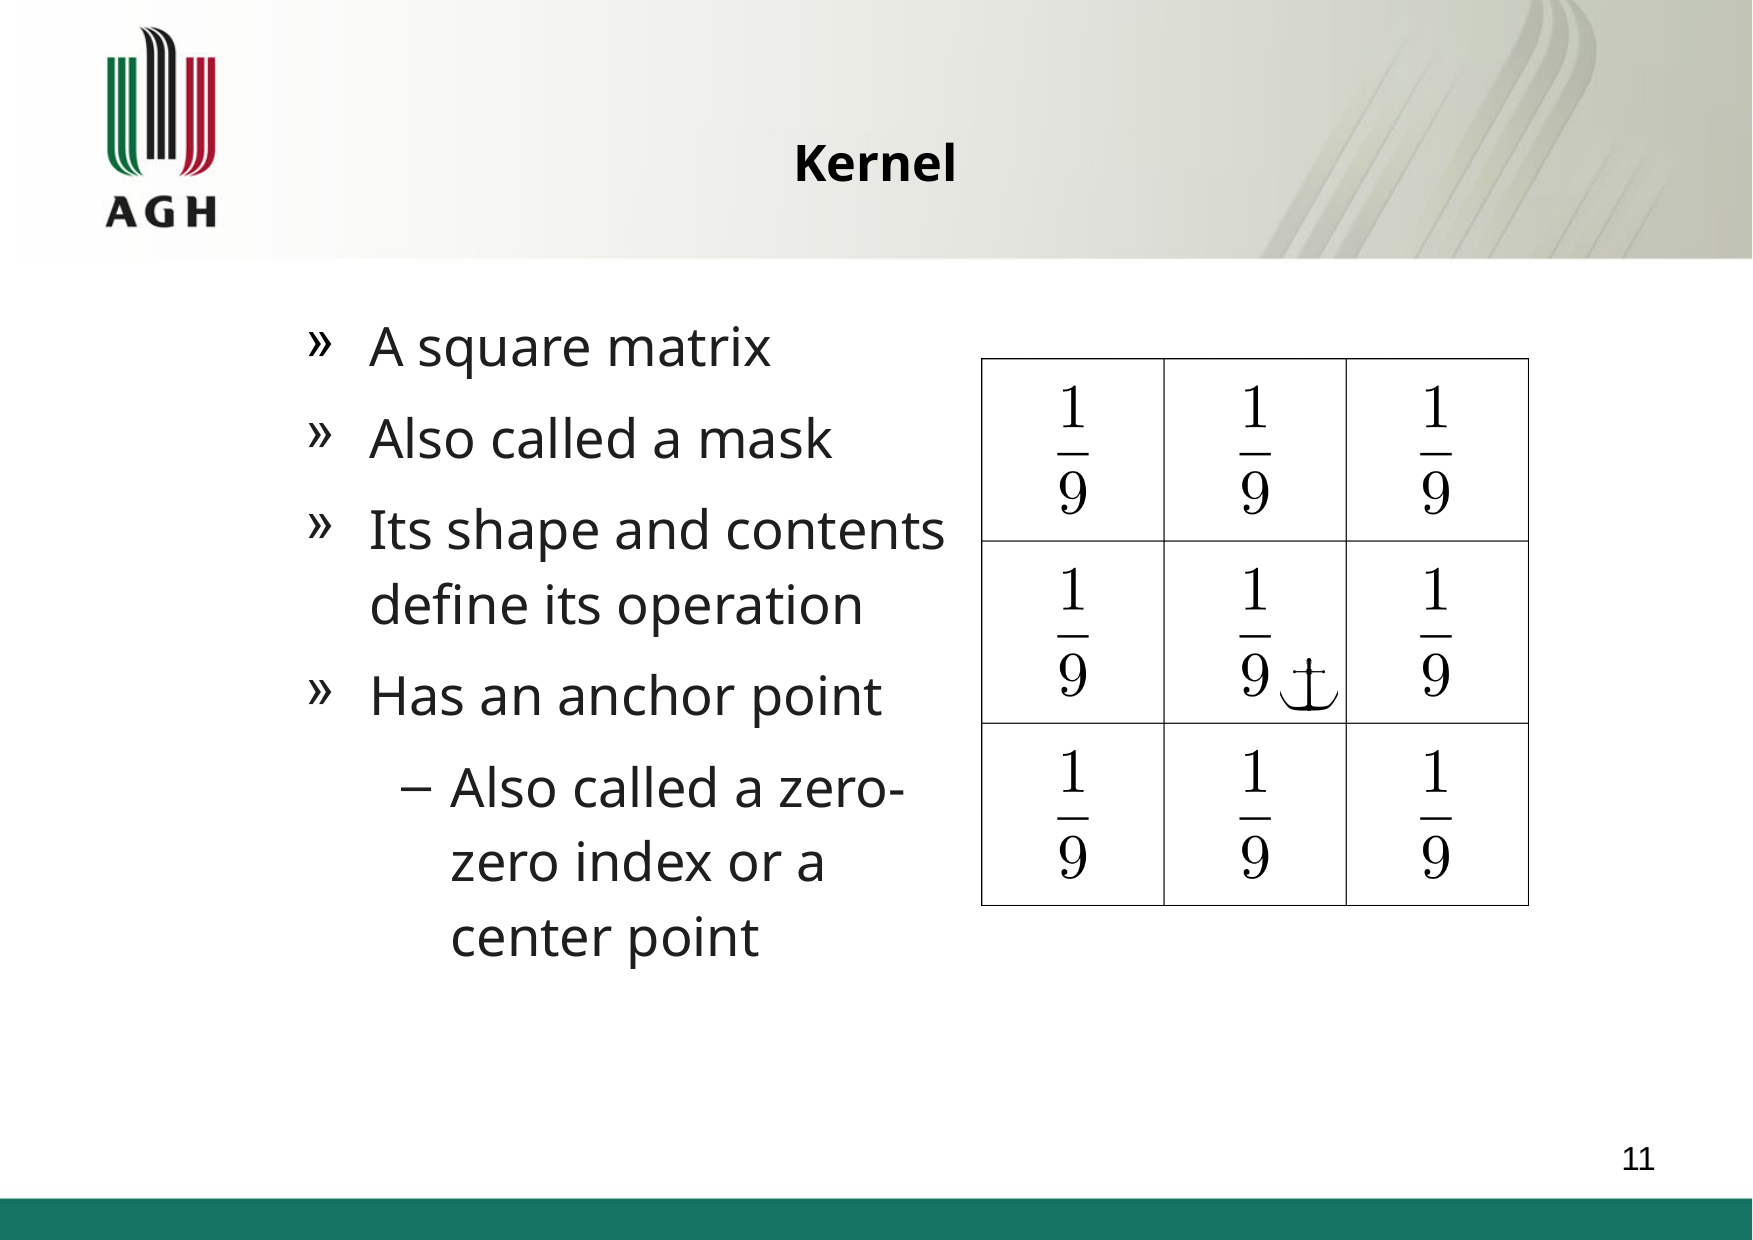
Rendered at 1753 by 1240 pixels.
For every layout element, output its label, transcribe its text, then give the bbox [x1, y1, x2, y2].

slide_number 11 [1255, 1128, 1665, 1215]
list A square matrix Also called a mask Its shape and contents define its operation Has an anchor point Also called a zero-zero index or a center point [296, 294, 966, 1108]
list [994, 294, 1665, 1108]
picture [0, 0, 1753, 1240]
title Kernel [130, 57, 1622, 265]
